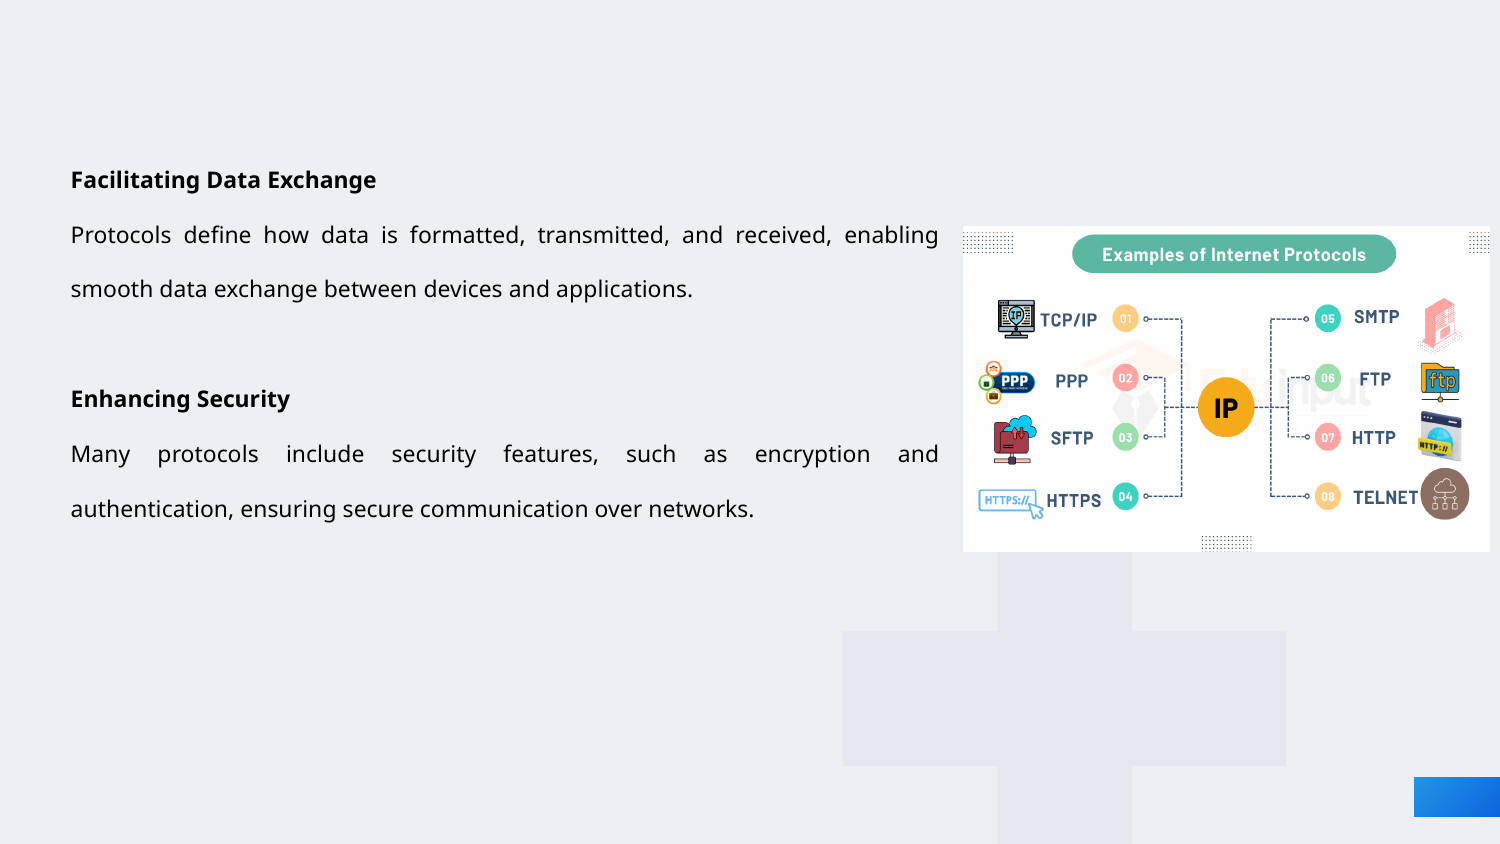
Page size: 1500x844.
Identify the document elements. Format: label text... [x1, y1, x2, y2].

list Facilitating Data Exchange Protocols define how data is formatted, transmitted, and received, enabling smooth data exchange between devices and applications. Enhancing Security Many protocols include security features, such as encryption and authentication, ensuring secure communication over networks. [59, 126, 952, 765]
picture [962, 226, 1490, 552]
